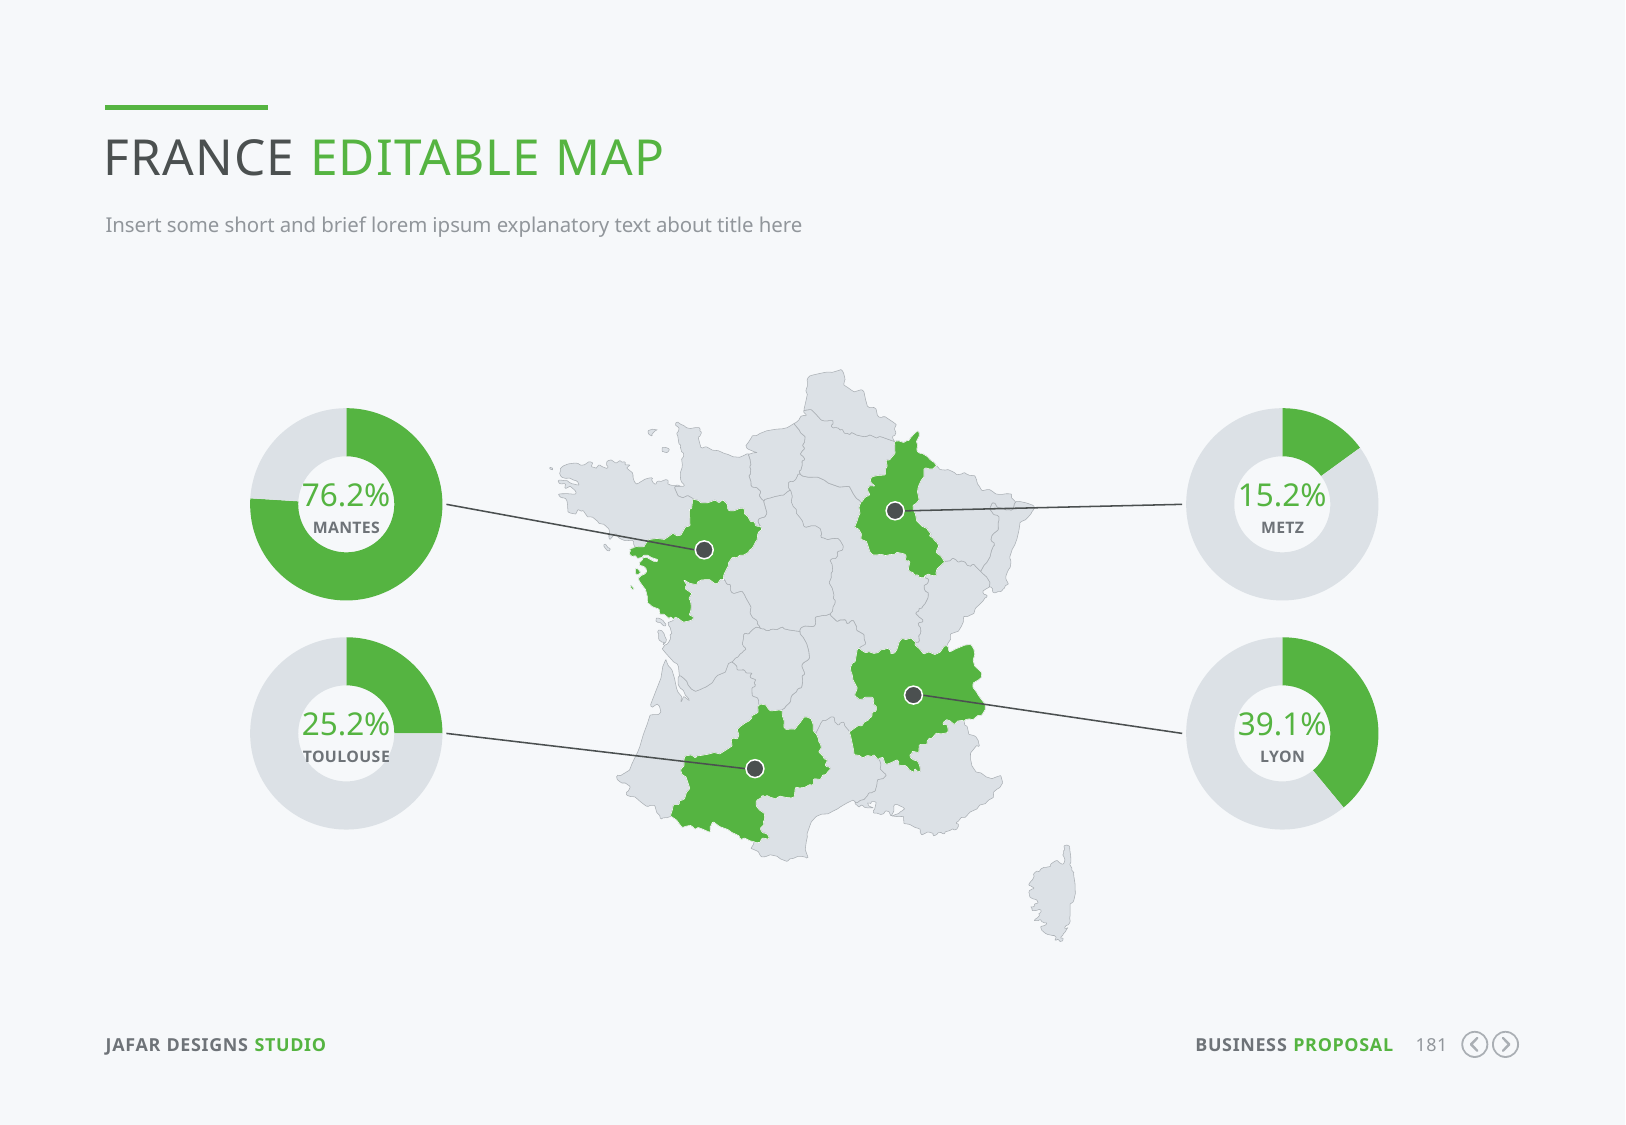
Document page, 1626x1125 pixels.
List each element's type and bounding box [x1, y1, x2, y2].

chart [246, 628, 447, 839]
list [103, 125, 1518, 188]
chart [1182, 628, 1383, 839]
chart [1182, 399, 1383, 610]
list [105, 209, 1519, 241]
chart [246, 399, 447, 610]
text_box [446, 369, 1182, 942]
